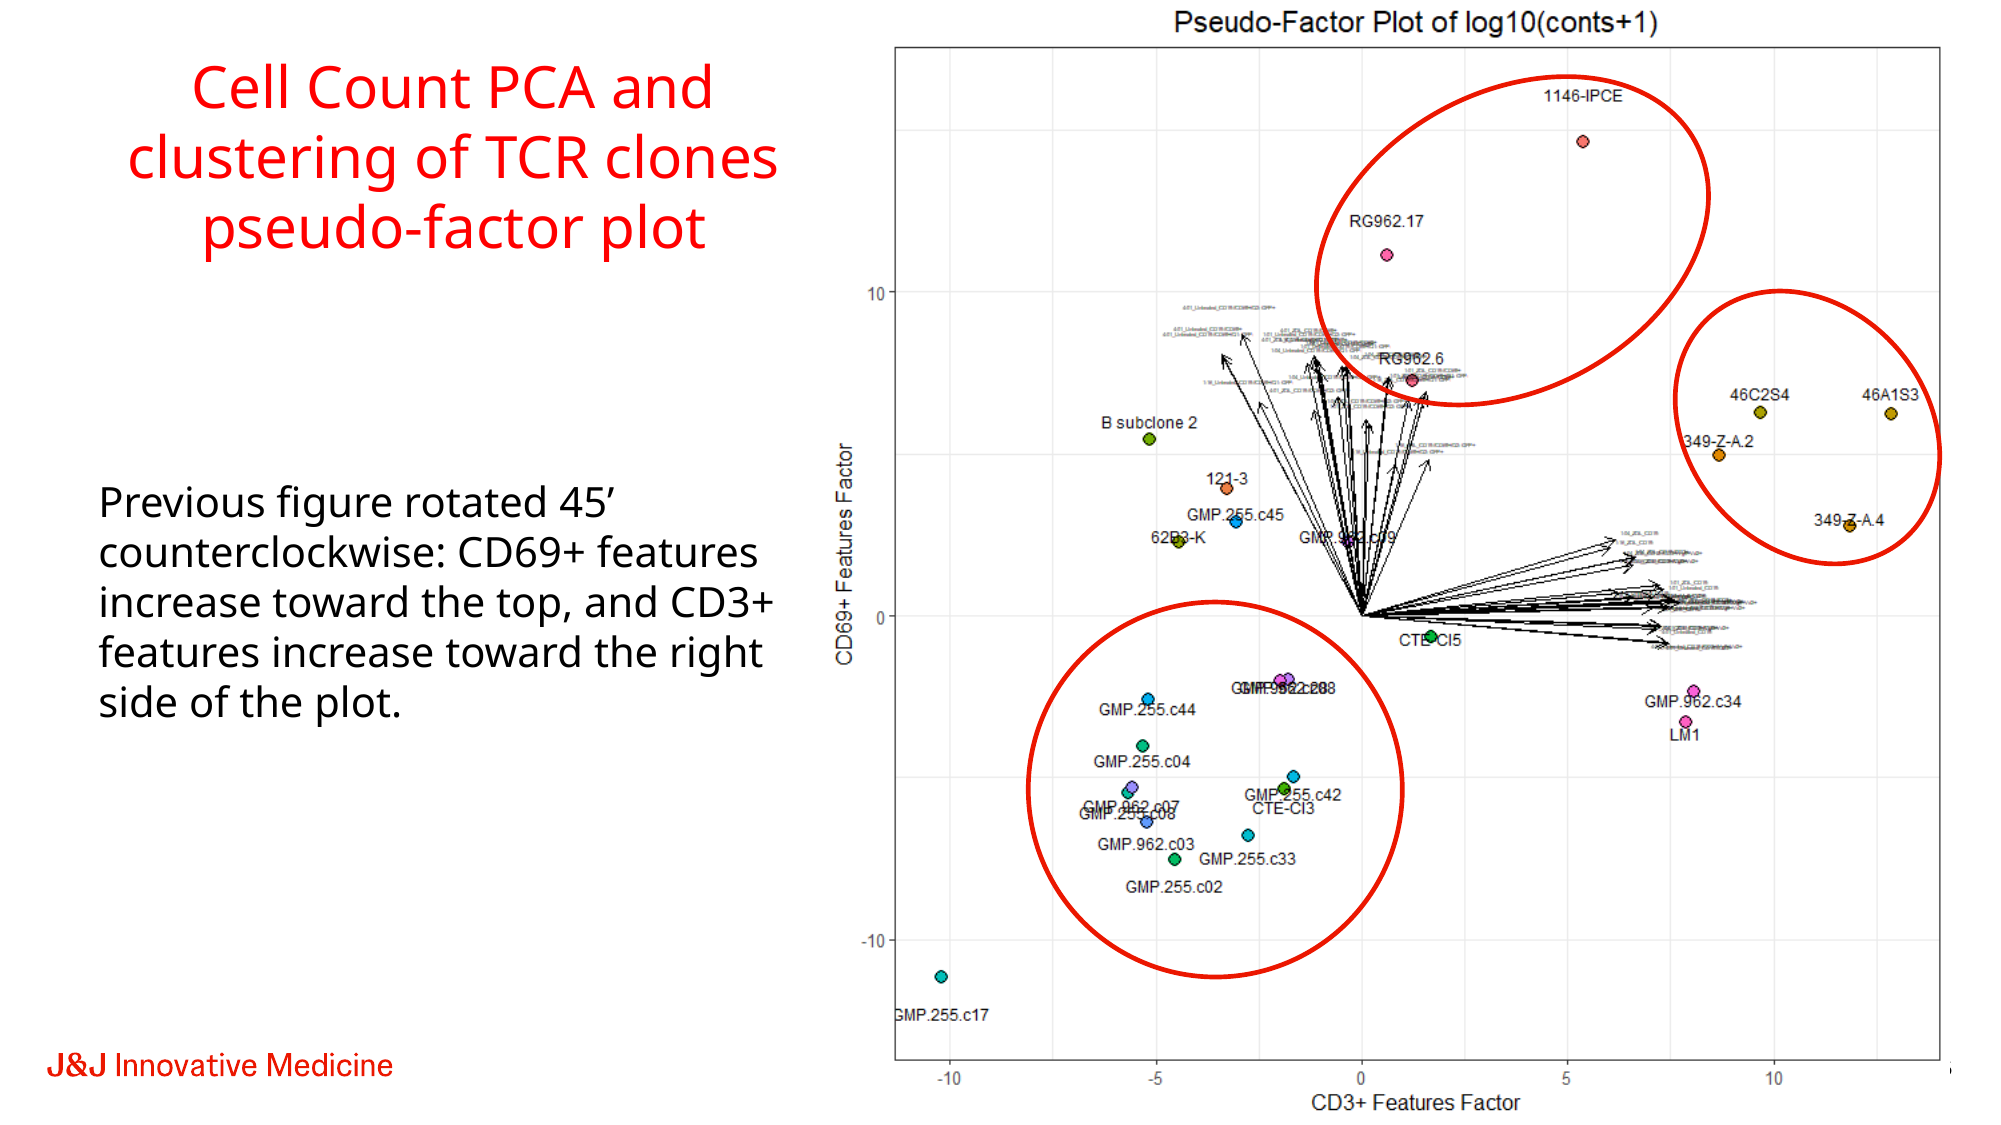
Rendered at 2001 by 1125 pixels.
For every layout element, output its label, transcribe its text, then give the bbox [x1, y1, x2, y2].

text_box Cell Count PCA and clustering of TCR clones pseudo-factor plot [98, 49, 810, 260]
text_box Previous figure rotated 45’ counterclockwise: CD69+ features increase toward the top, and CD3+ features increase toward the right side of the plot. [98, 475, 779, 726]
picture [824, 0, 1950, 1125]
